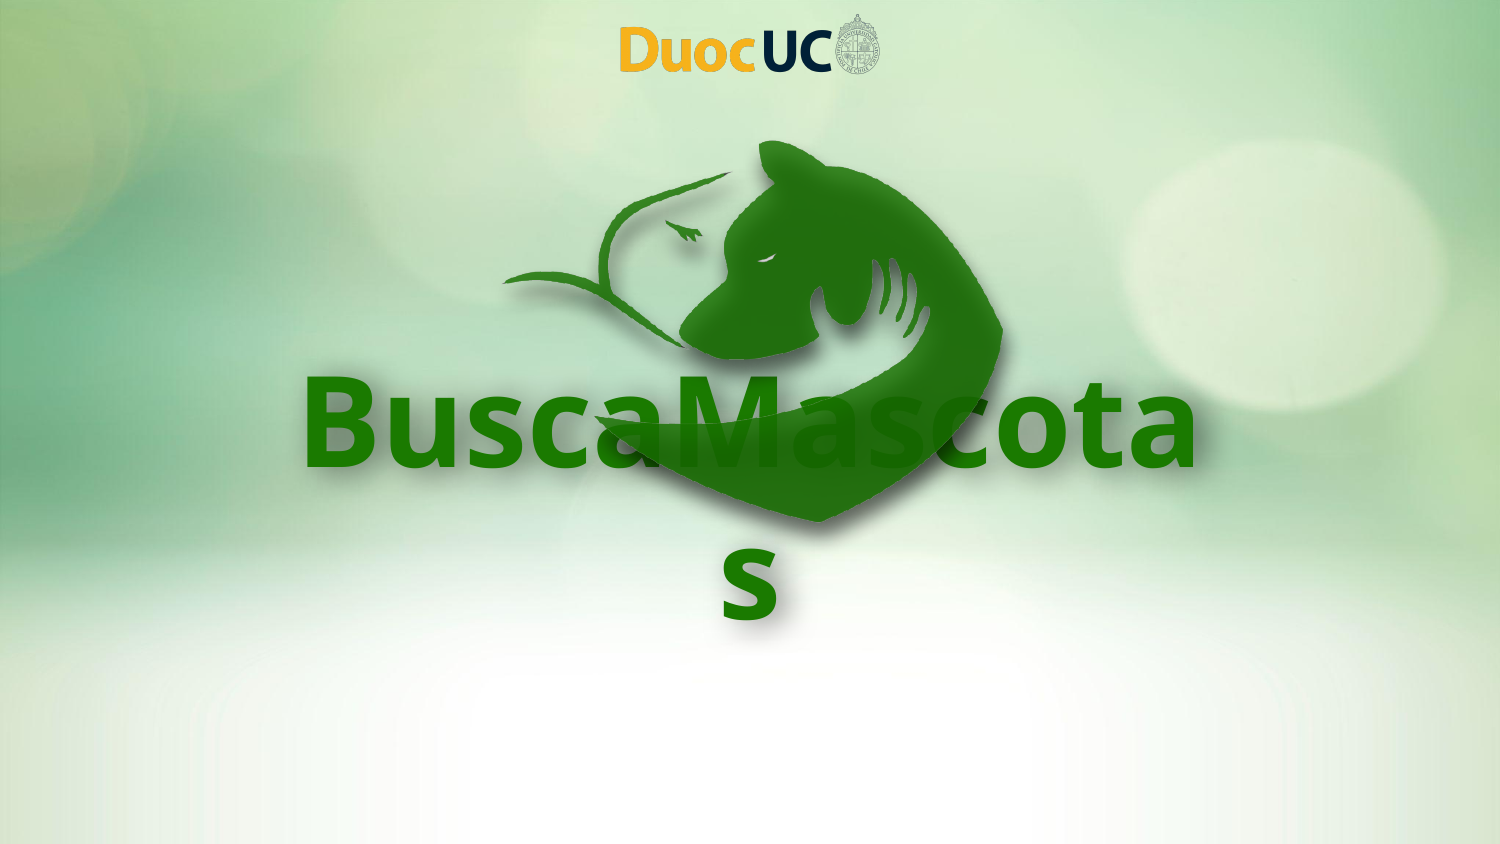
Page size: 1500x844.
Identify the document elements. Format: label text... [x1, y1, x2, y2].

picture [0, 0, 1500, 844]
title BuscaMascotas [280, 524, 1220, 661]
